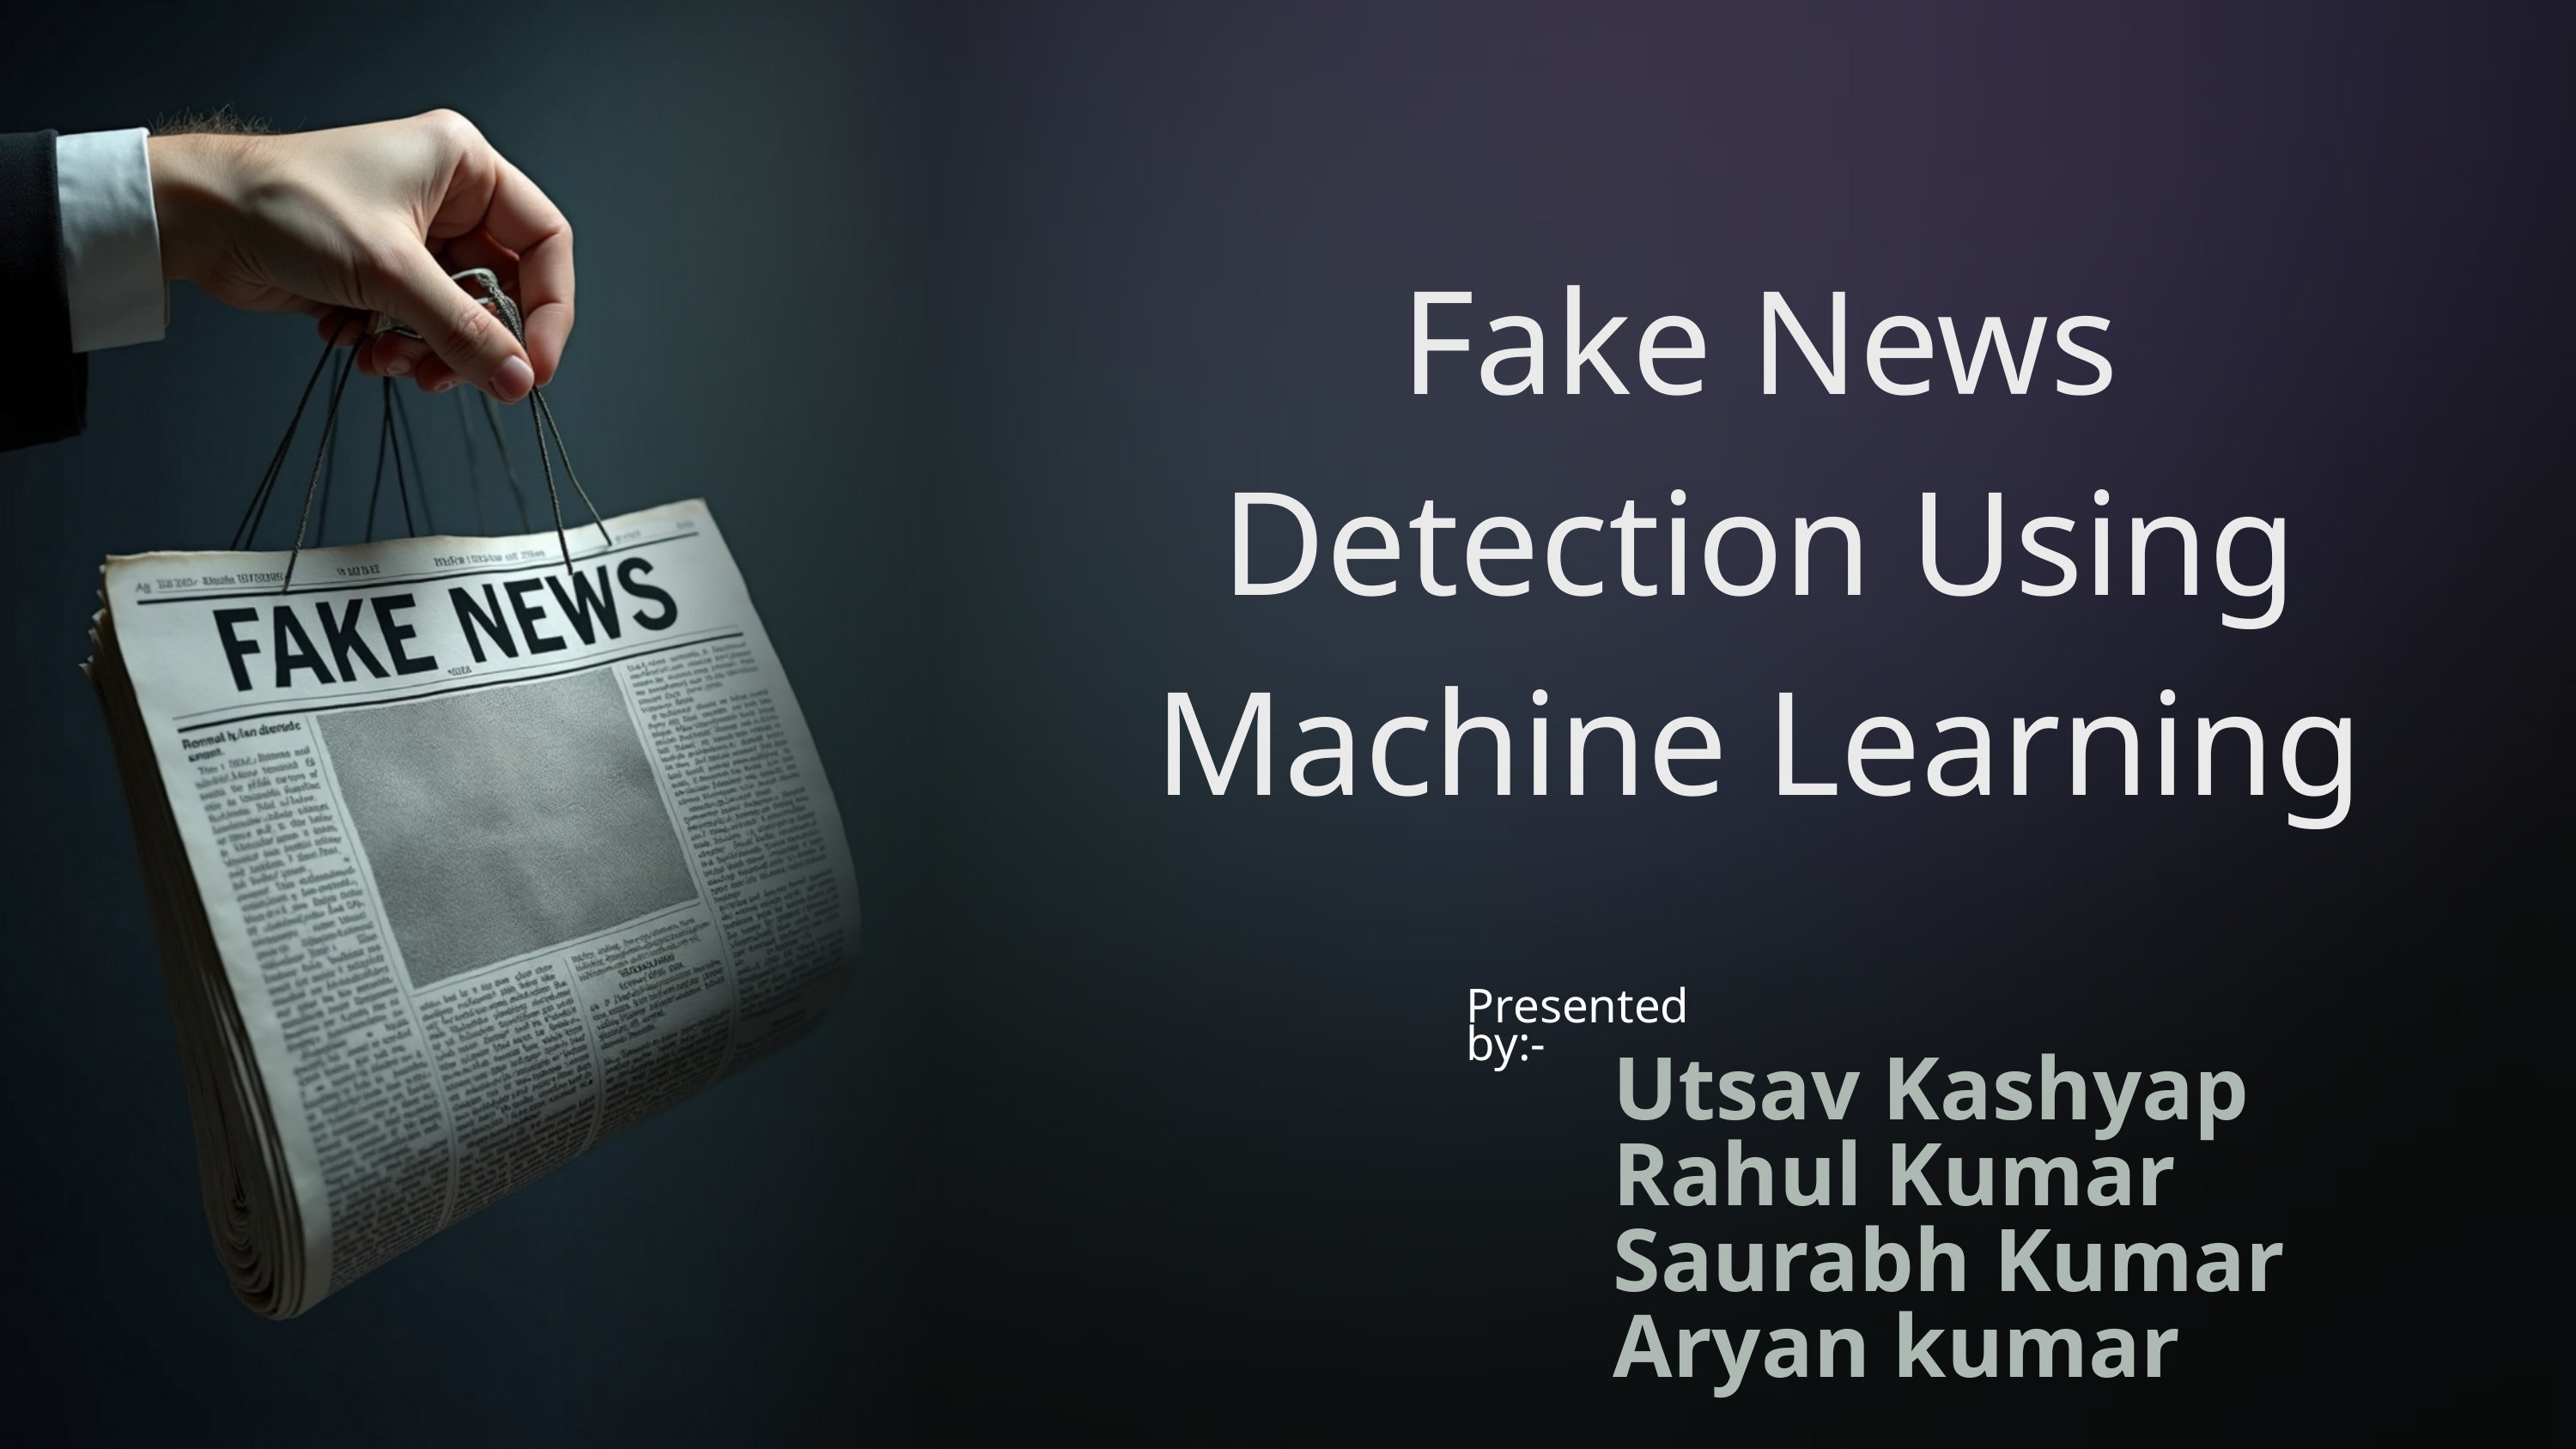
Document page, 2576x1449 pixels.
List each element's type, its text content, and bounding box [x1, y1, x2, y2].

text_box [1088, 230, 2432, 834]
text_box Utsav Kashyap Rahul Kumar Saurabh Kumar Aryan kumar [1613, 1051, 2430, 1395]
text_box Presented by:- [1466, 995, 1760, 1070]
text_box [0, 0, 944, 1449]
text_box [944, 0, 2576, 1449]
